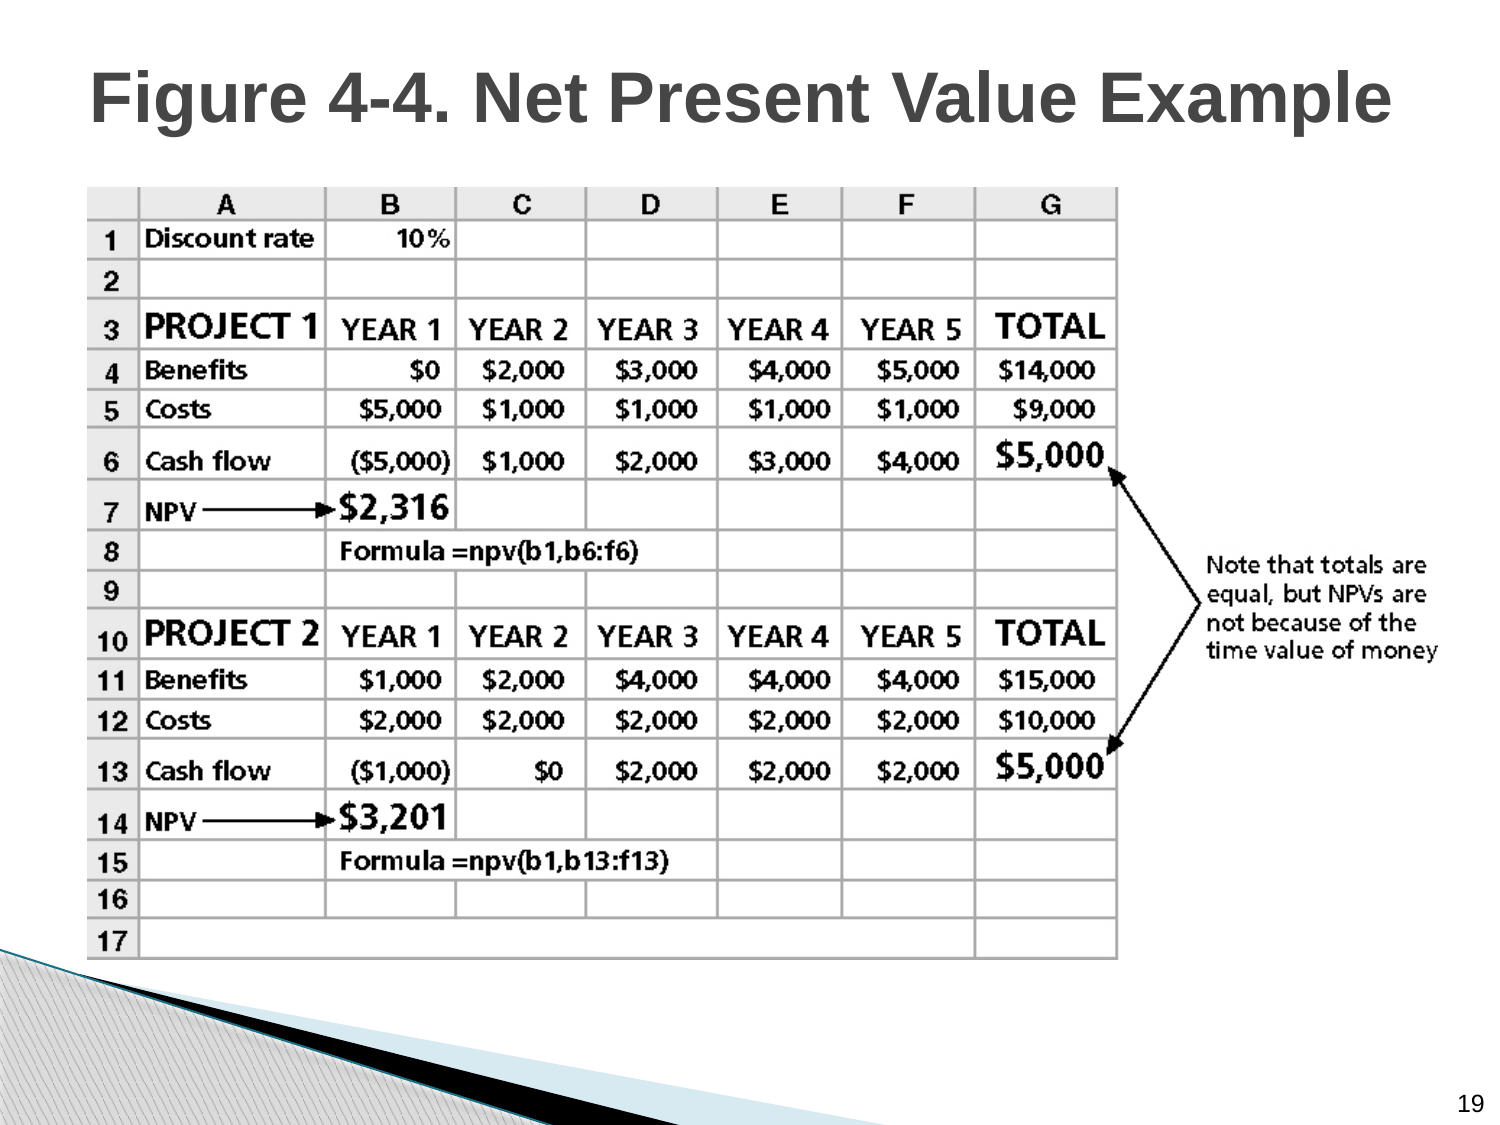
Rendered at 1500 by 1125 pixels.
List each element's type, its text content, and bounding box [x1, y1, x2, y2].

slide_number 19 [1412, 1065, 1500, 1125]
title Figure 4-4. Net Present Value Example [75, 0, 1425, 188]
picture [87, 187, 1438, 960]
